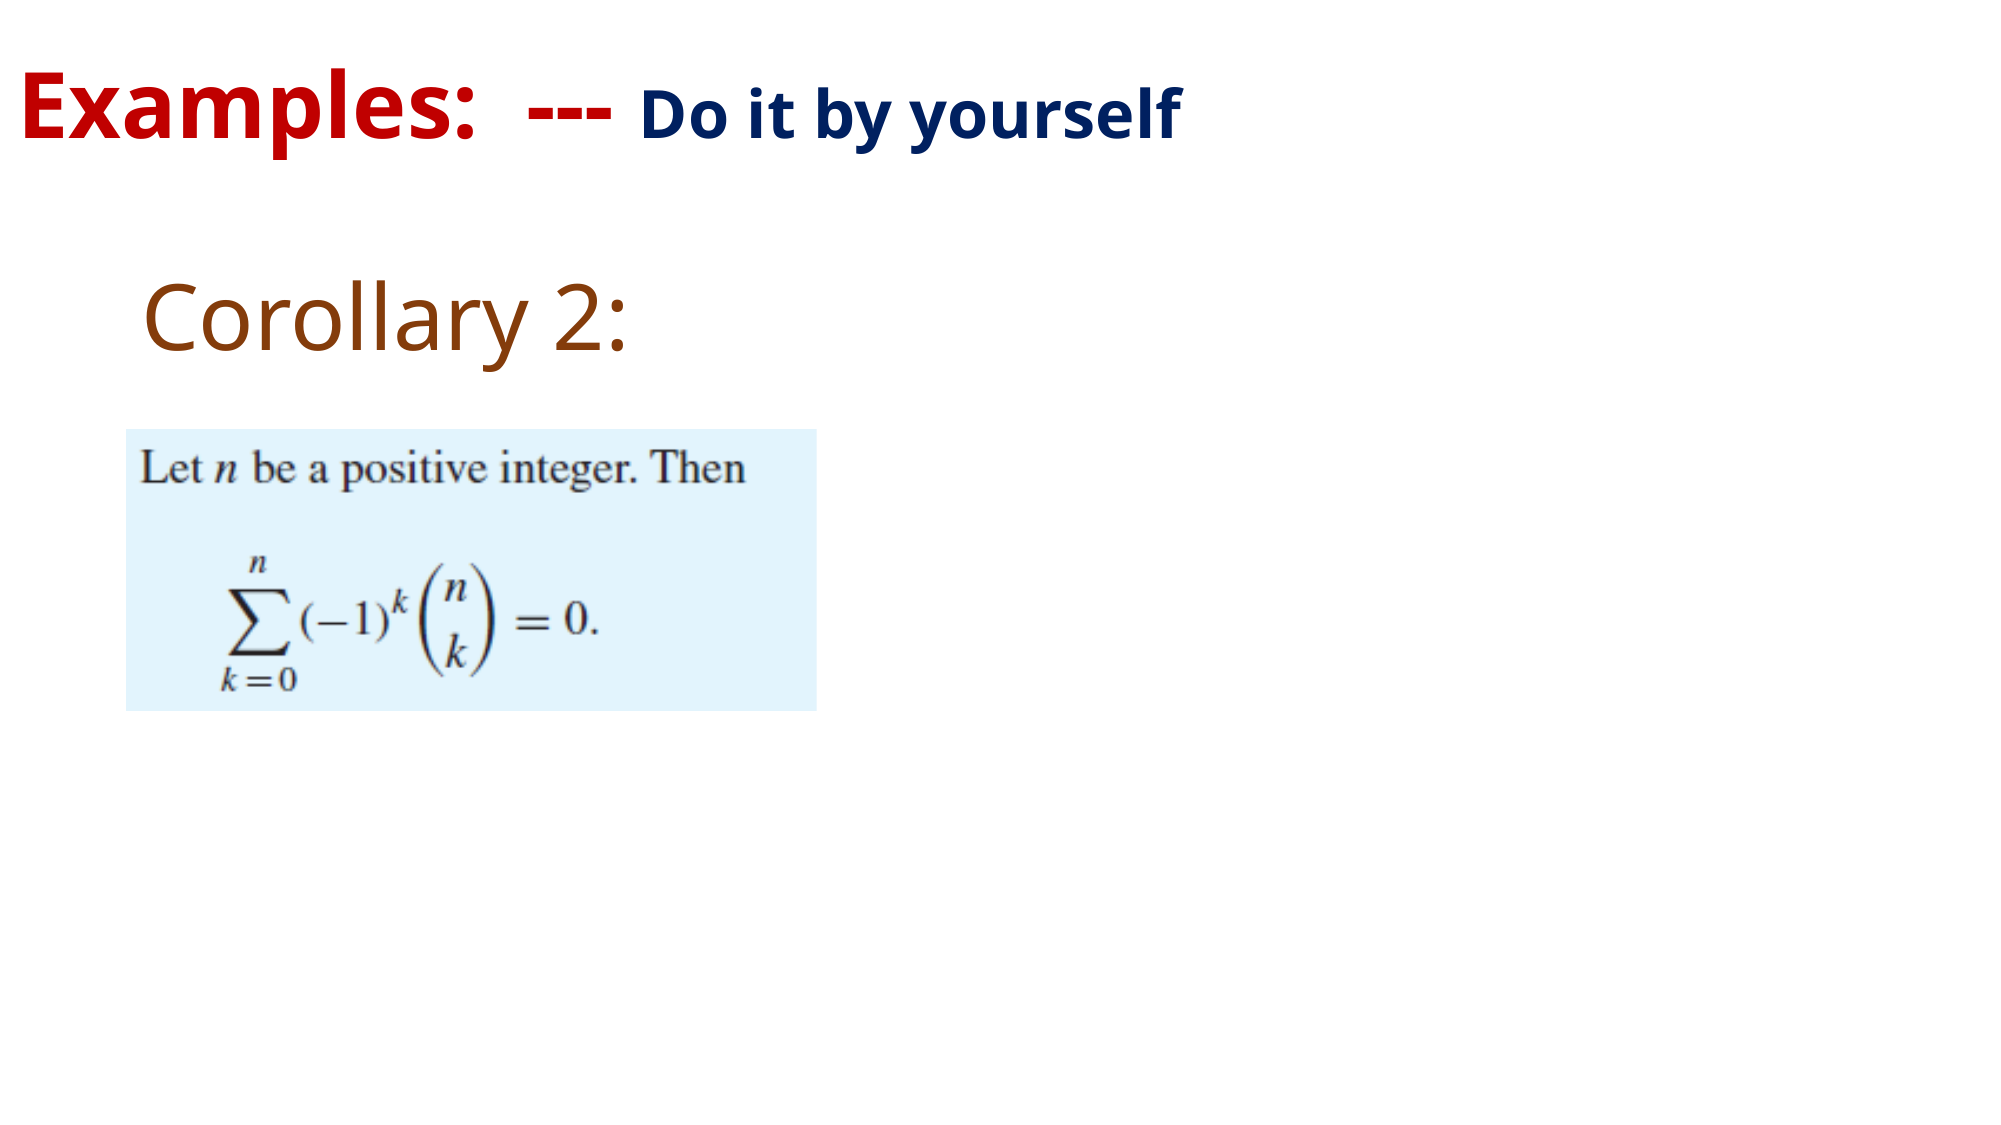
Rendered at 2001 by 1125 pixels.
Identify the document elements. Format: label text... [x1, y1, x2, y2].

text_box Examples: --- Do it by yourself [2, 0, 1728, 218]
title Corollary 2: [126, 212, 1852, 430]
picture [126, 429, 817, 711]
